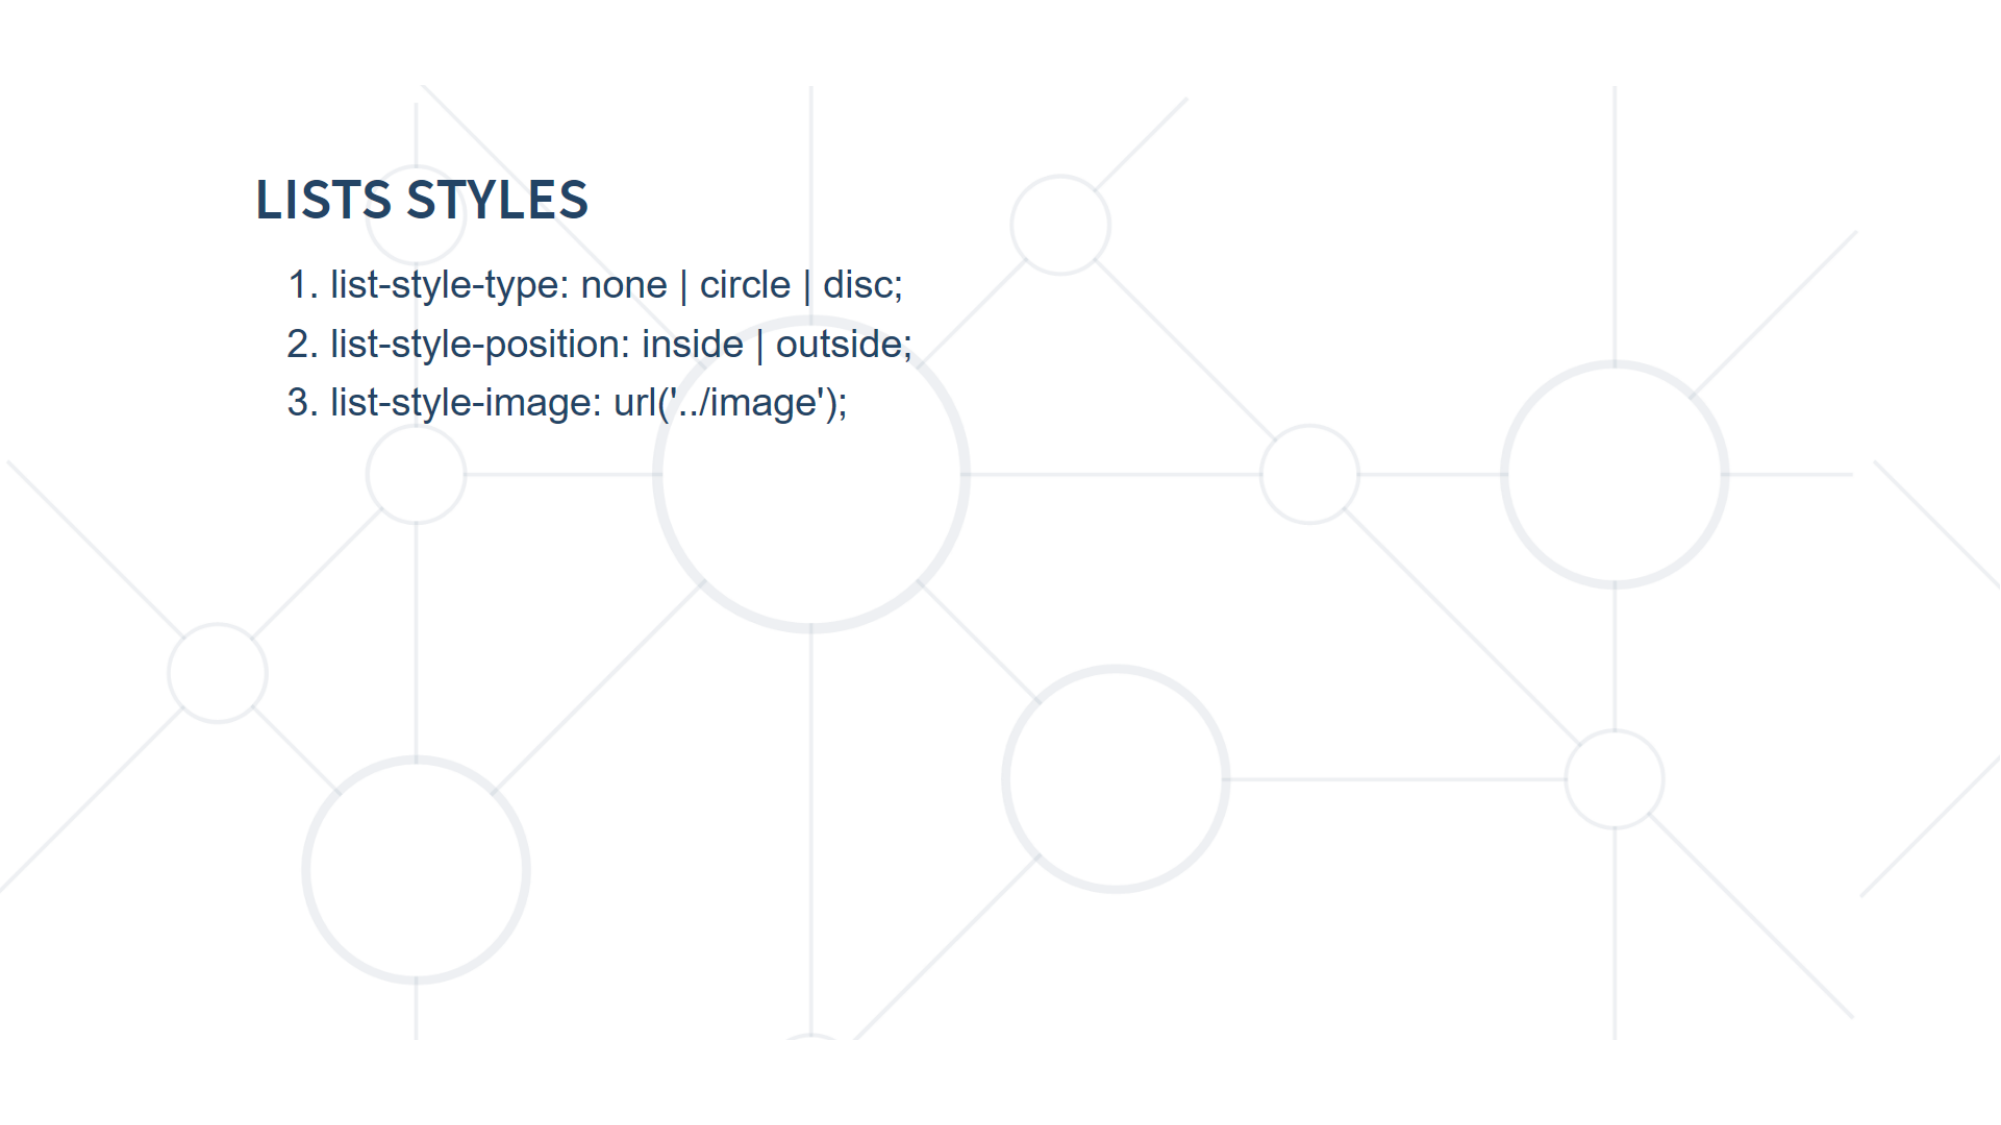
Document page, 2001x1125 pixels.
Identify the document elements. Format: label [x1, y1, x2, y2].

picture [0, 85, 2000, 1040]
